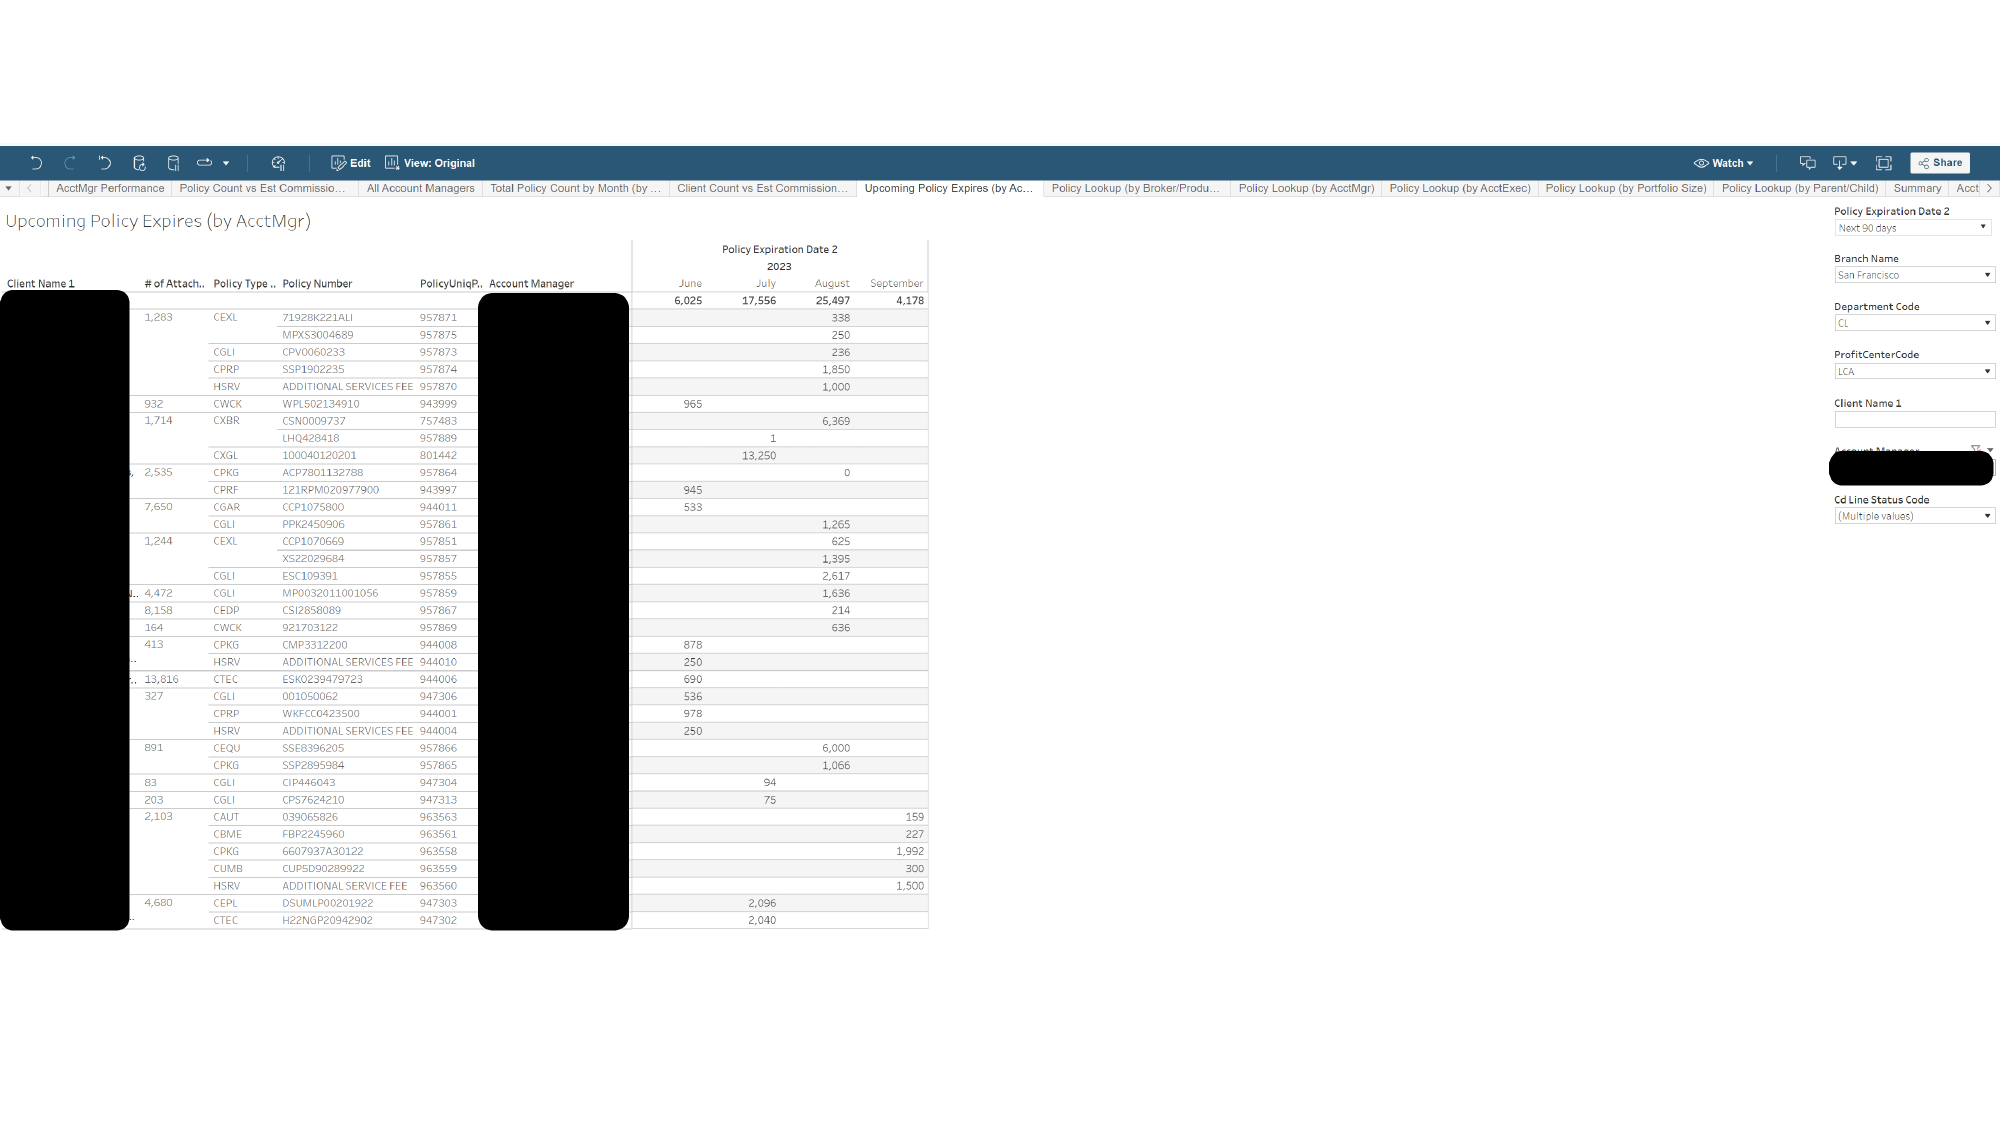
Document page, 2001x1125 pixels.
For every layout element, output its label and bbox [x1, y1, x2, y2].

picture [0, 143, 2000, 982]
